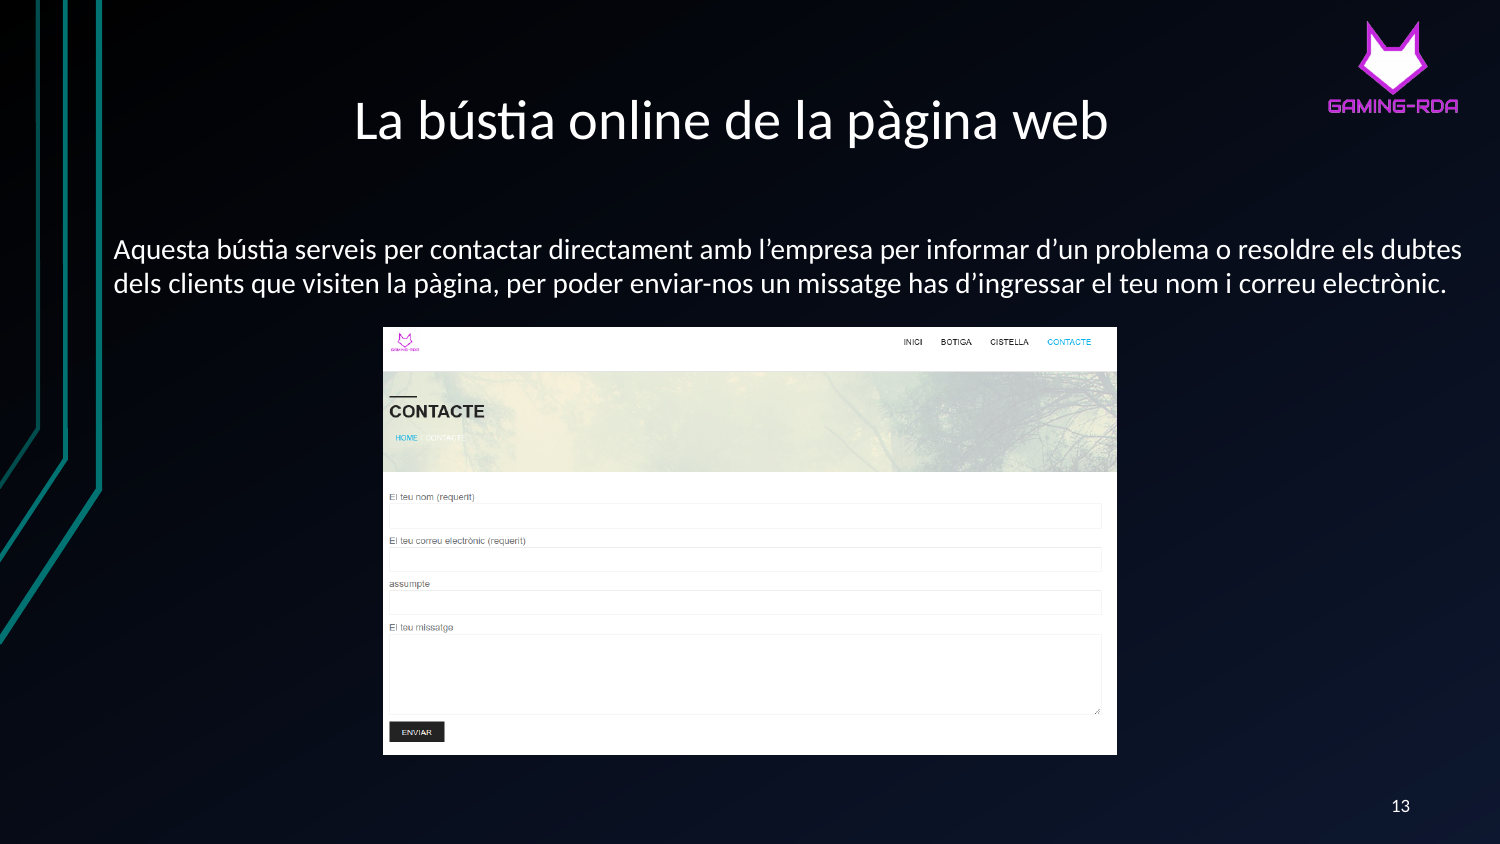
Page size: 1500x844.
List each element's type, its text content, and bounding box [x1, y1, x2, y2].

picture [383, 327, 1117, 755]
title La bústia online de la pàgina web [339, 76, 1161, 159]
text_box Aquesta bústia serveis per contactar directament amb l’empresa per informar d’un problema o resoldre els dubtes dels clients que visiten la pàgina, per poder enviar-nos un missatge has d’ingressar el teu nom i correu electrònic. [98, 214, 1500, 328]
slide_number ‹#› [1299, 782, 1425, 827]
picture [1322, 14, 1463, 134]
